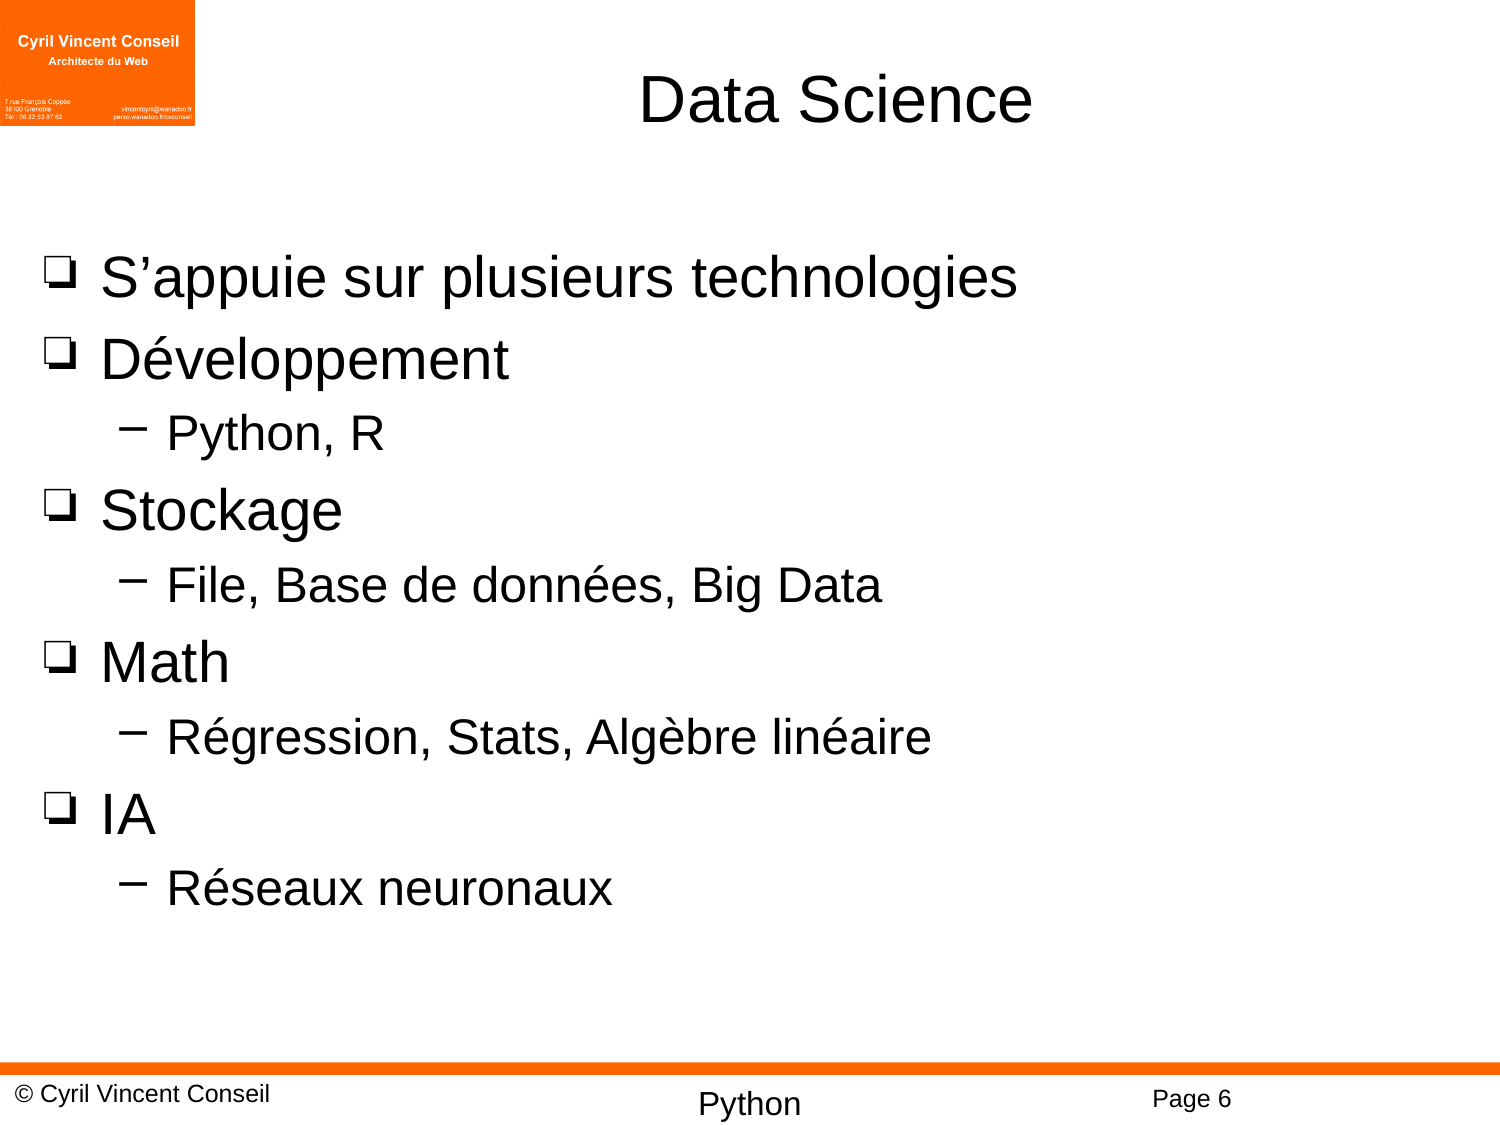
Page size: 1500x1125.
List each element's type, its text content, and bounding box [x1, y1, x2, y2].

title Data Science [194, 2, 1480, 190]
picture [0, 0, 195, 126]
list S’appuie sur plusieurs technologies Développement Python, R Stockage File, Base de données, Big Data Math Régression, Stats, Algèbre linéaire IA Réseaux neuronaux [29, 231, 1468, 1059]
